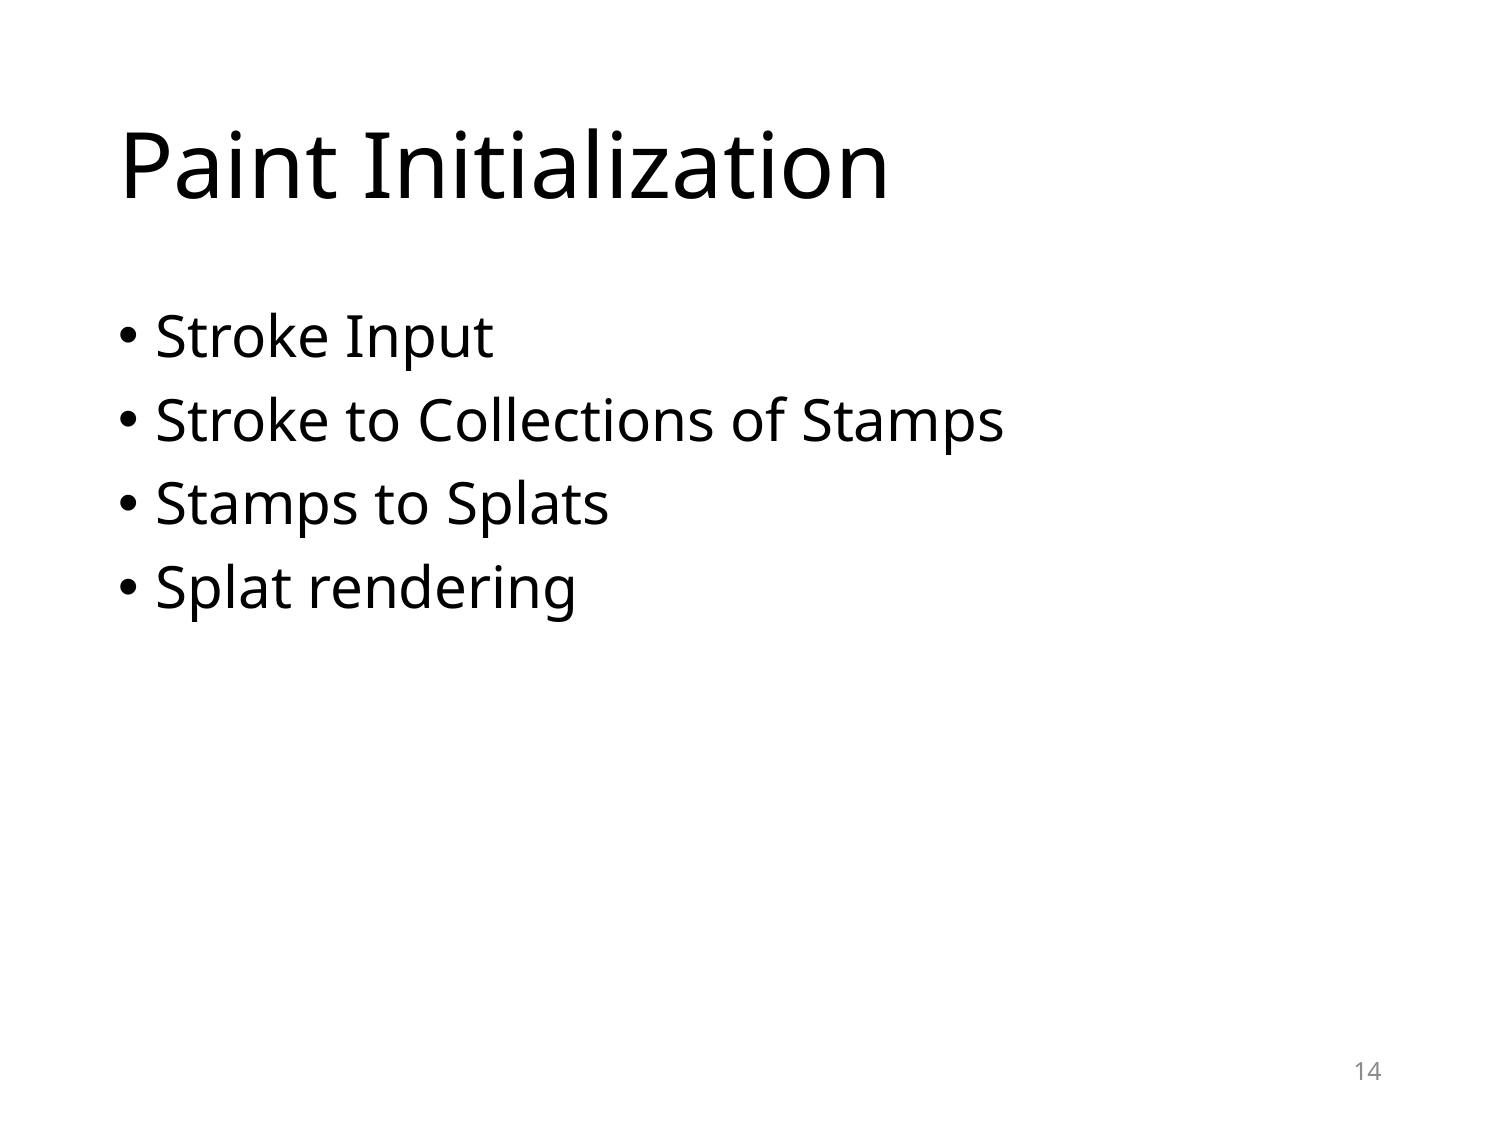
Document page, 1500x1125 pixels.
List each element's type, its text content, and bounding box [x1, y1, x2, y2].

title Paint Initialization [103, 59, 1397, 278]
list Stroke Input Stroke to Collections of Stamps Stamps to Splats Splat rendering [103, 299, 1397, 1014]
slide_number 14 [1059, 1042, 1397, 1103]
